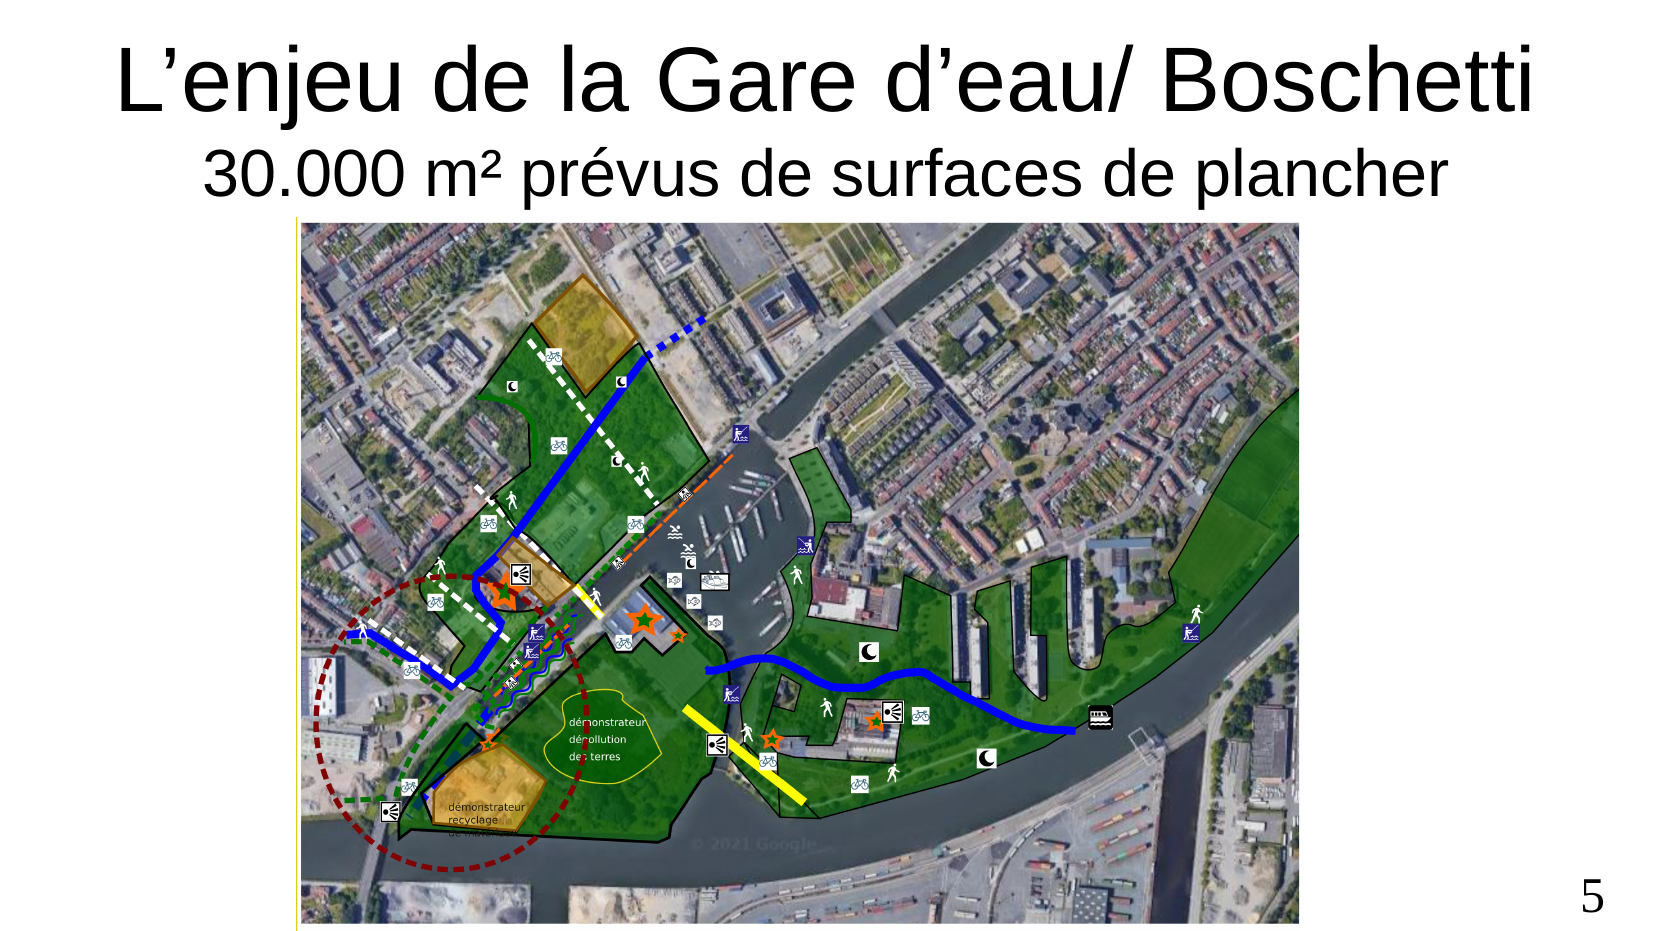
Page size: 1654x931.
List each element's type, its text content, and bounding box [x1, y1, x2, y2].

text_box <numéro> [1565, 854, 1654, 925]
picture [296, 217, 1300, 931]
title L’enjeu de la Gare d’eau/ Boschetti 30.000 m² prévus de surfaces de plancher [82, 12, 1571, 218]
